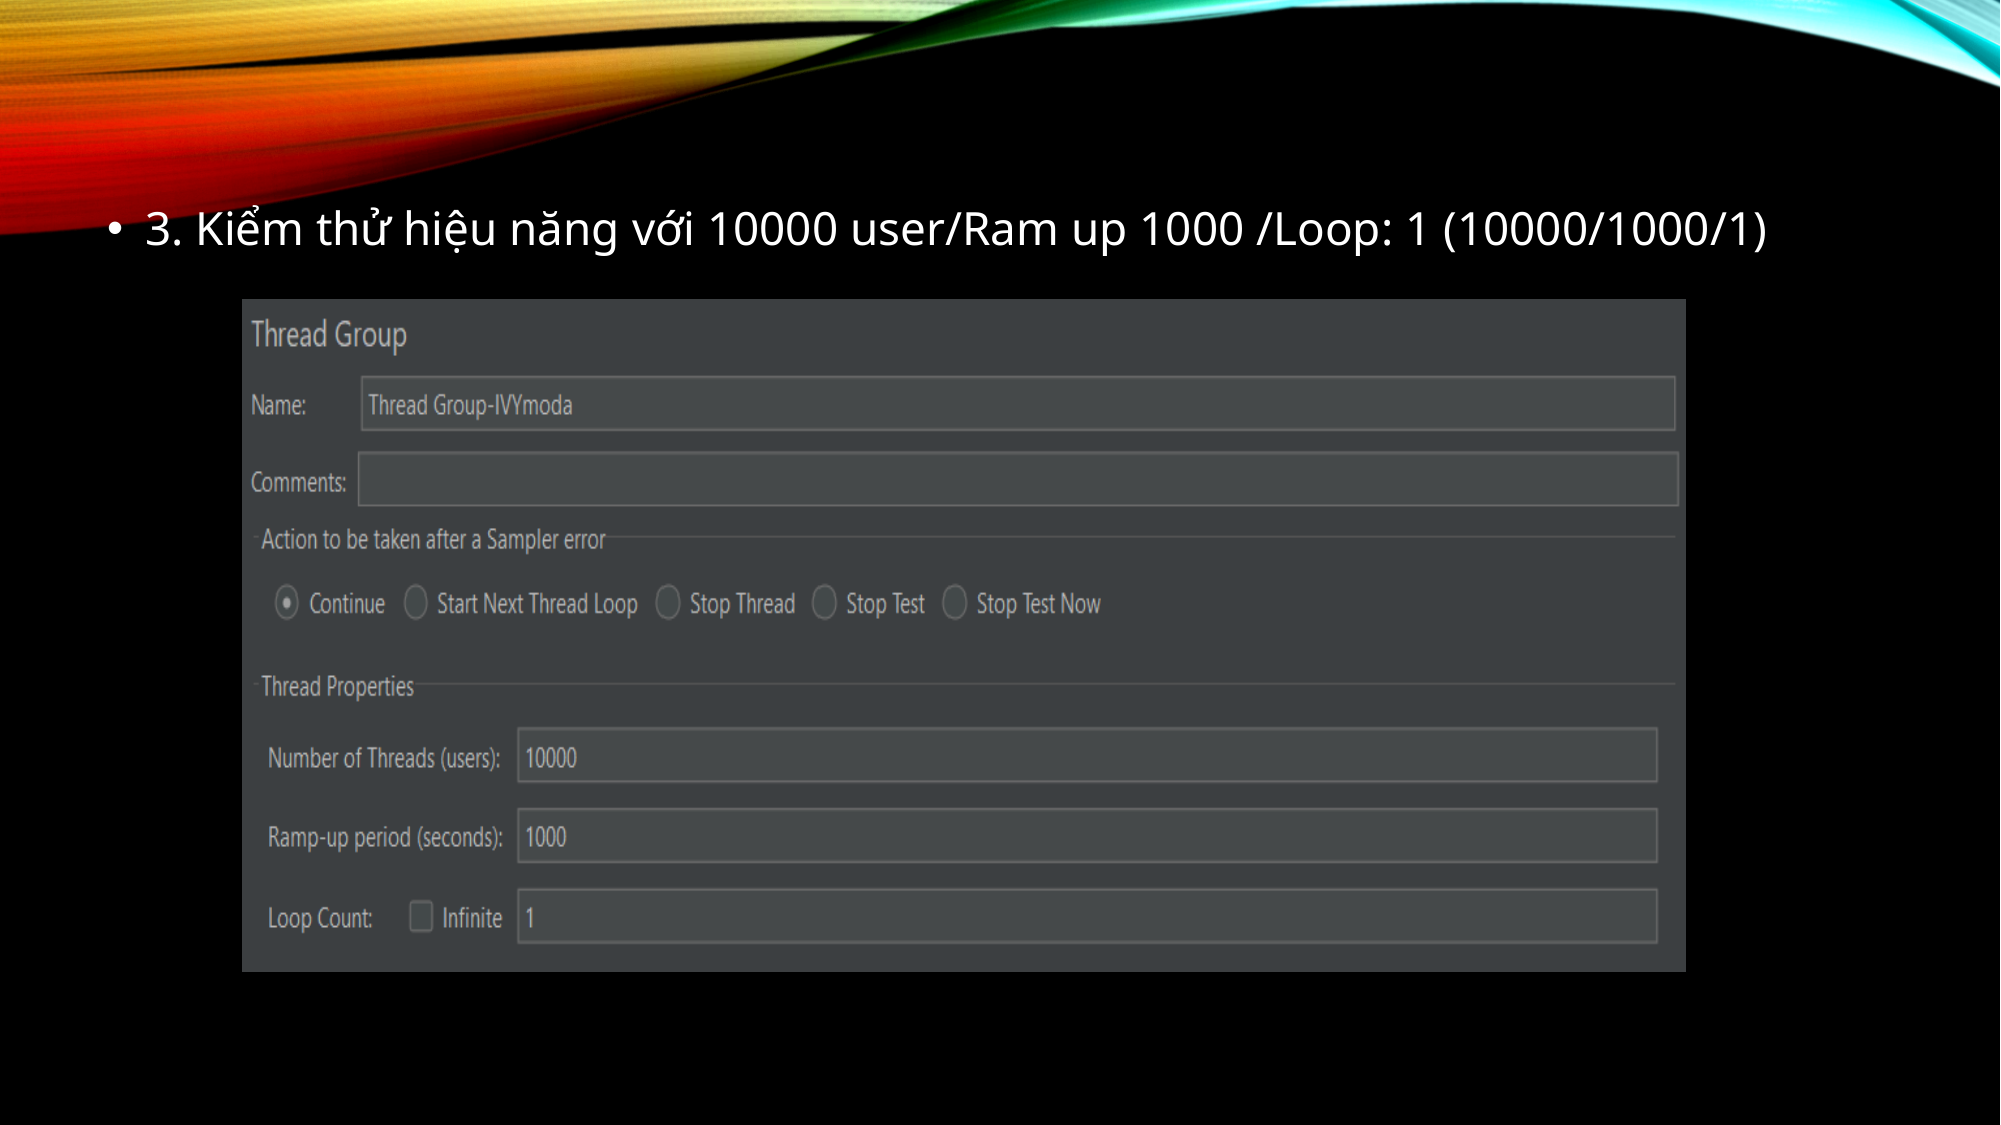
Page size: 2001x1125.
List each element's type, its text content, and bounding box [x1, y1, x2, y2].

list 3. Kiểm thử hiệu năng với 10000 user/Ram up 1000 /Loop: 1 (10000/1000/1) [93, 198, 1868, 350]
picture [0, 0, 2000, 237]
picture [242, 298, 1687, 973]
